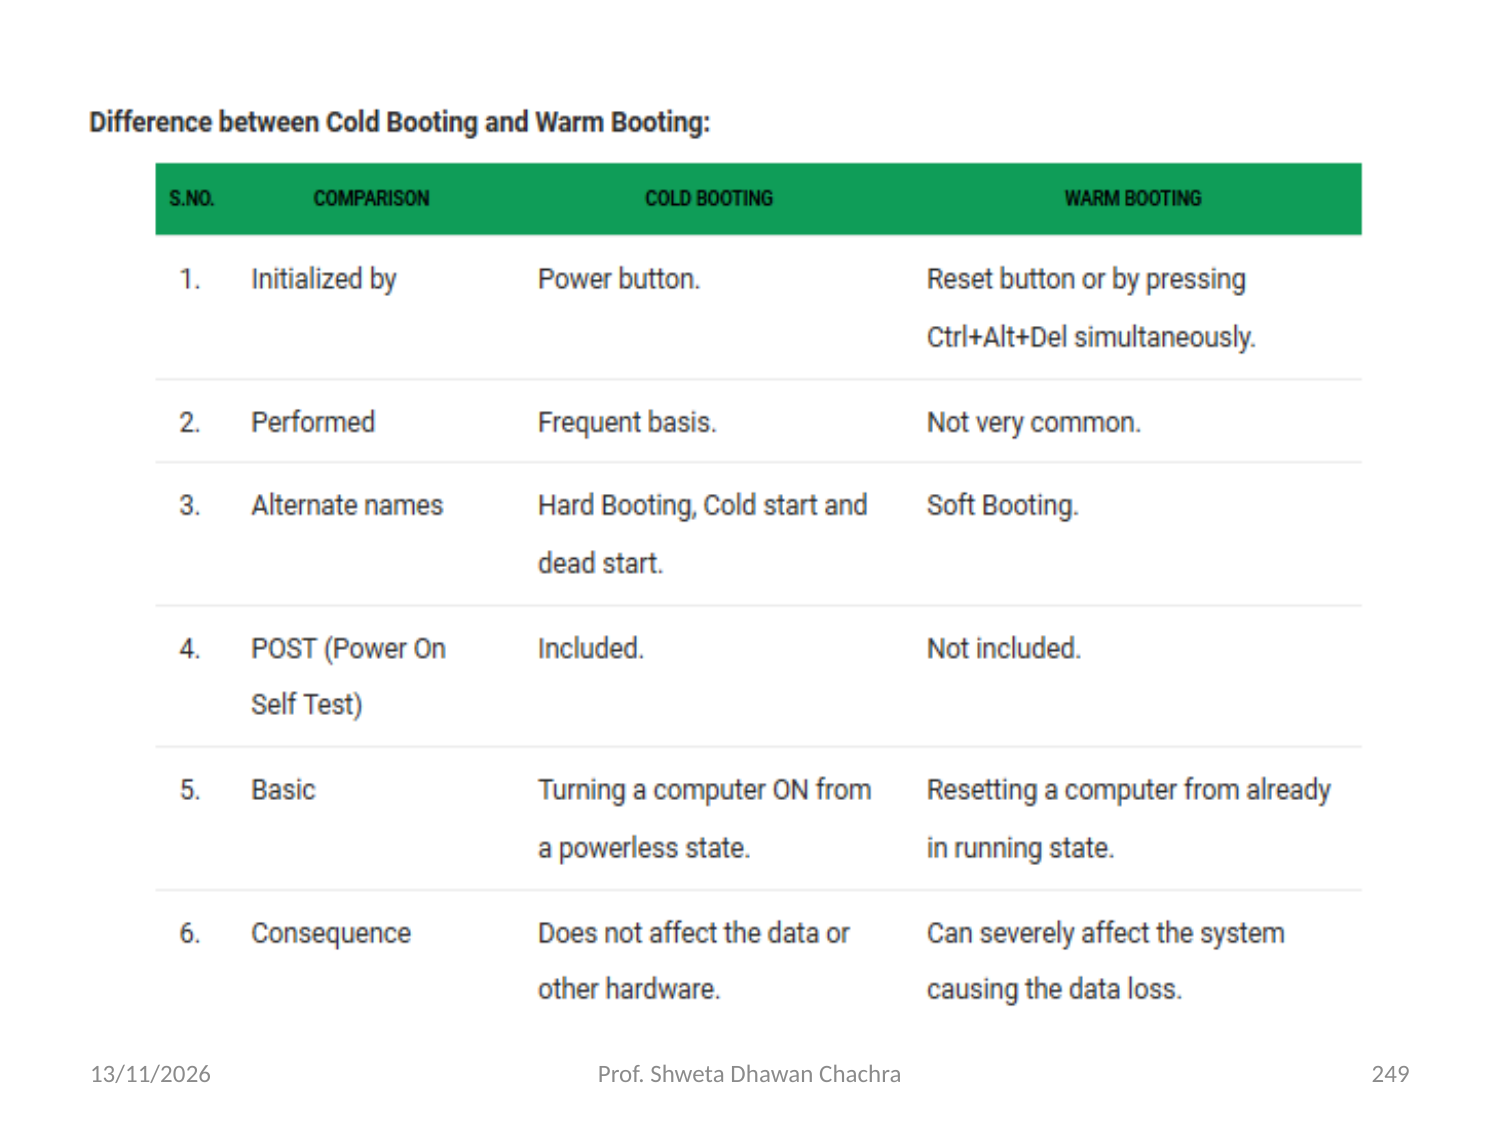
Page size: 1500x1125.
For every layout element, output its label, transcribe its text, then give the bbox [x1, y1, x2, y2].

footer Prof. Shweta Dhawan Chachra [512, 1042, 988, 1103]
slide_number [75, 1042, 425, 1103]
slide_number 249 [1074, 1042, 1425, 1103]
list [76, 101, 1424, 1024]
